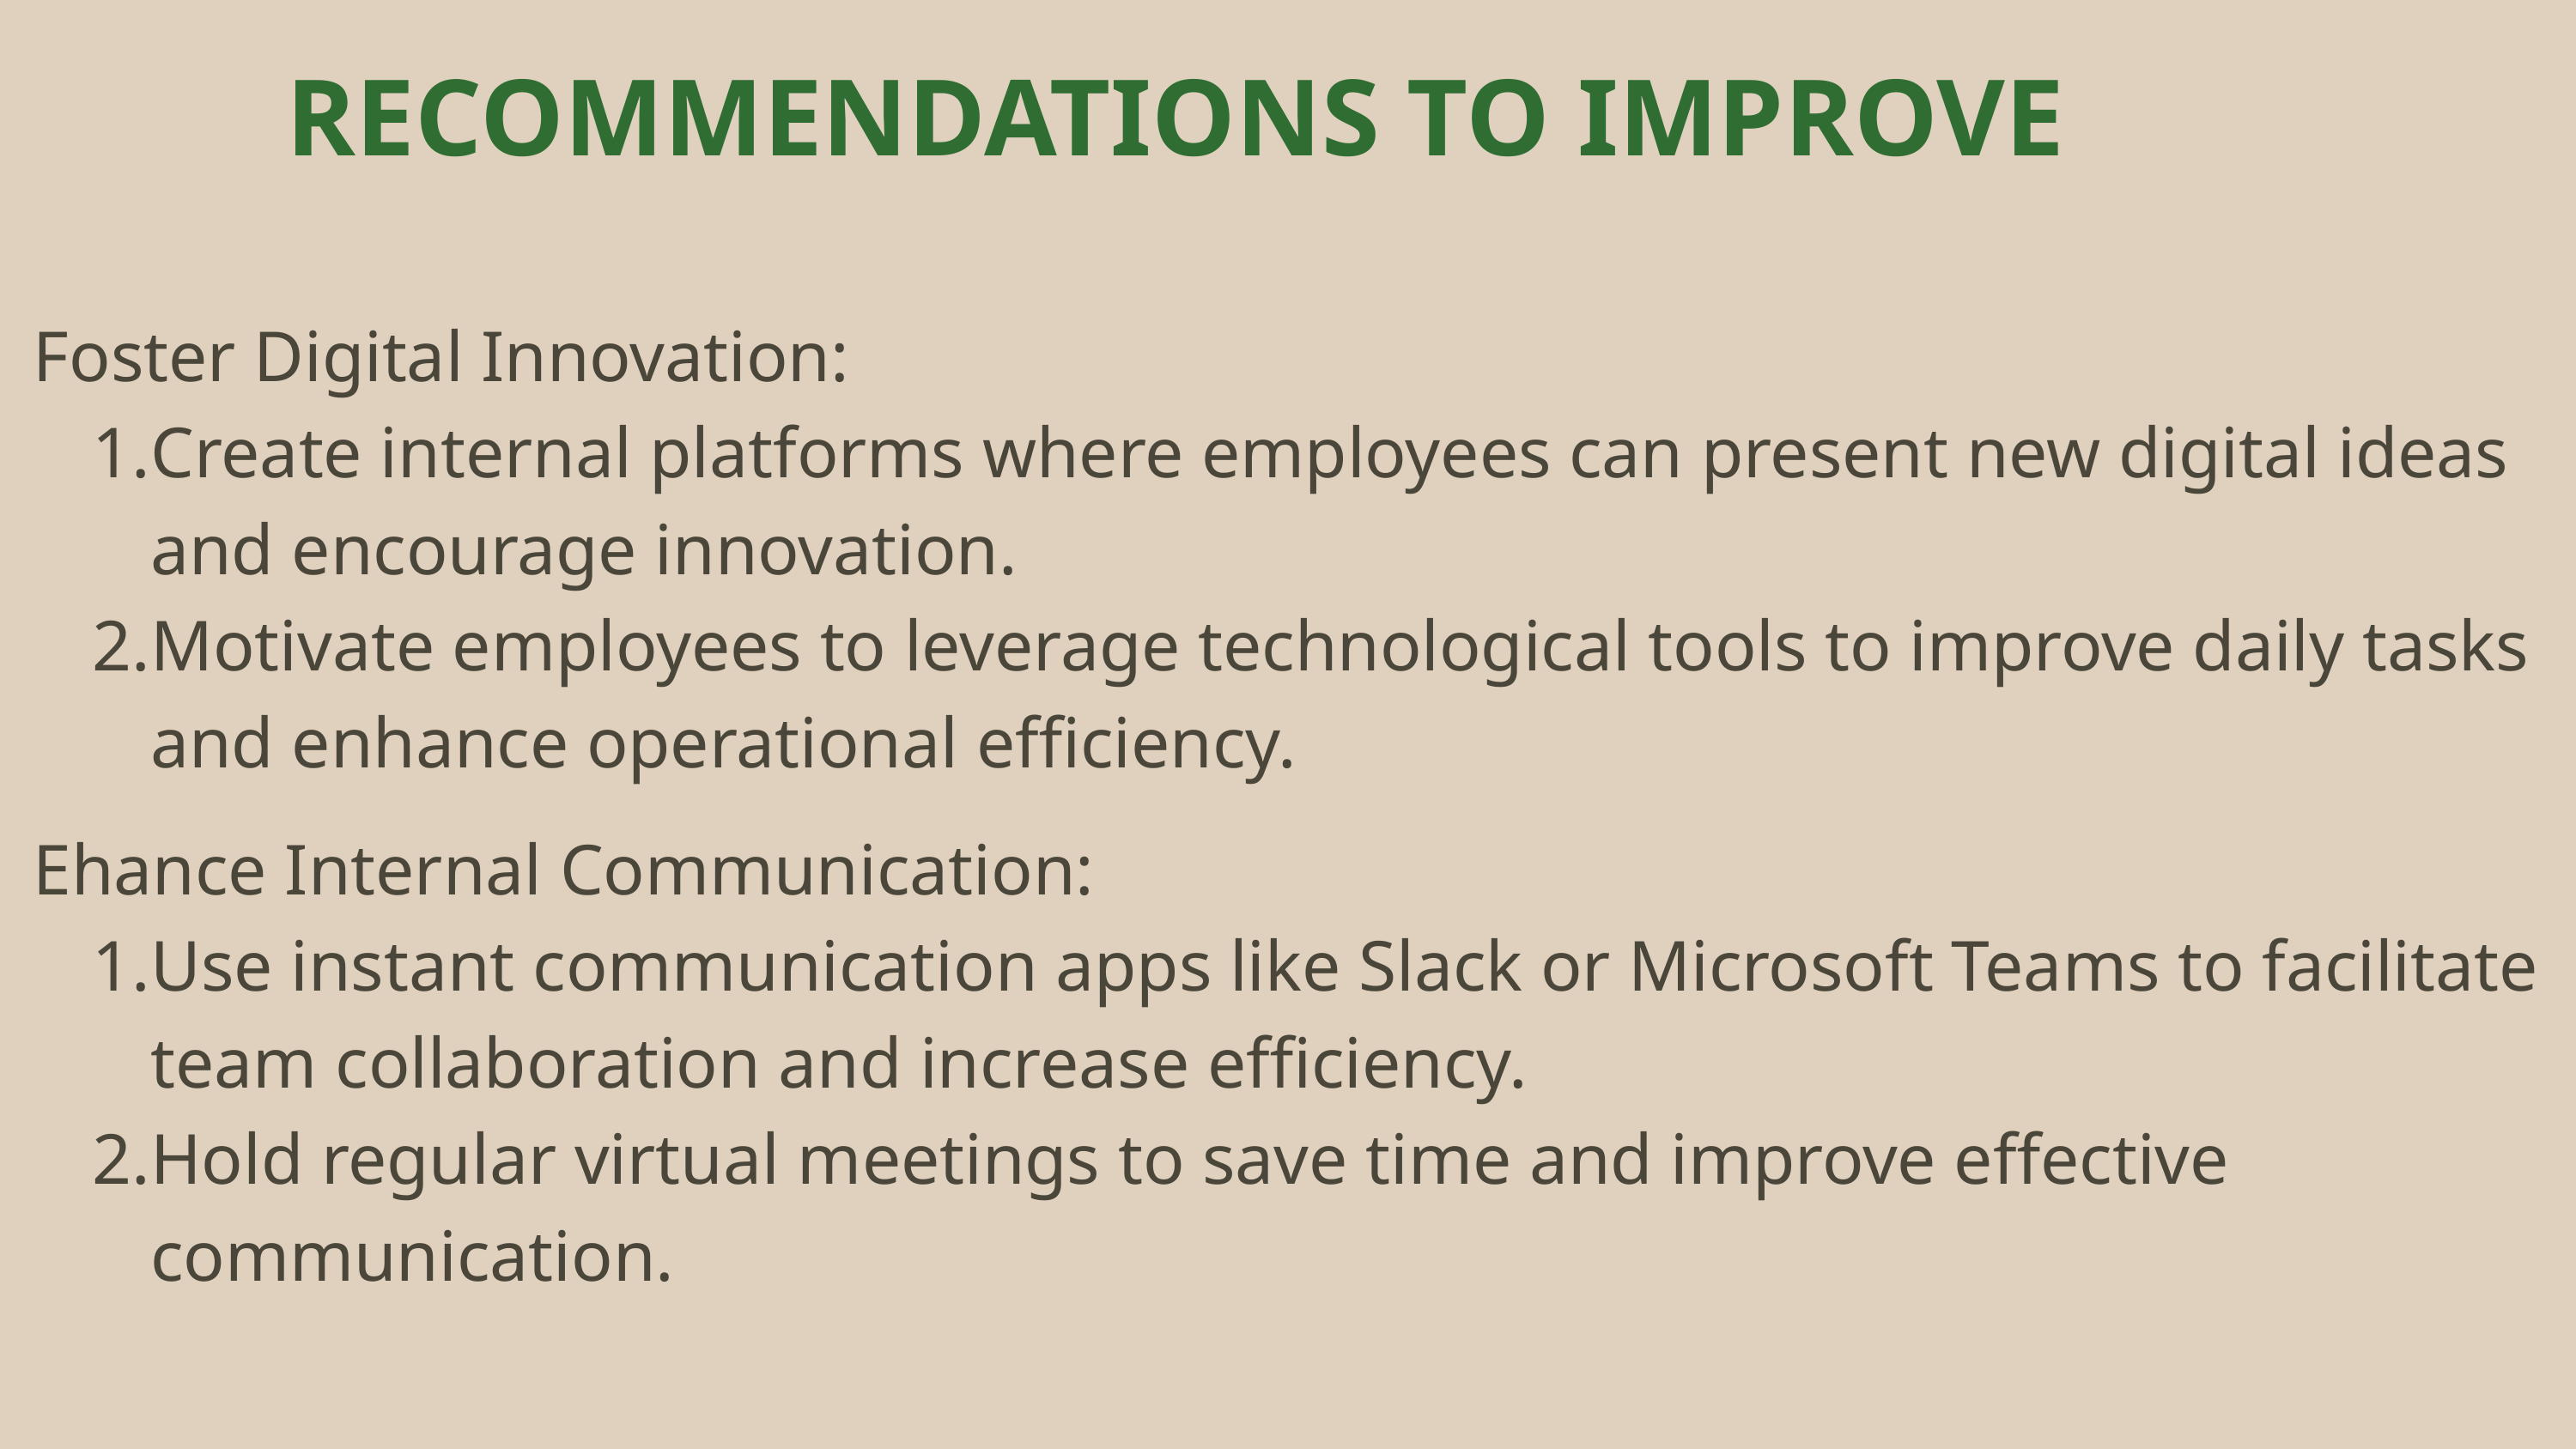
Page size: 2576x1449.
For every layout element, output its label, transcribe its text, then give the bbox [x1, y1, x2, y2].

text_box Ehance Internal Communication: Use instant communication apps like Slack or Microsoft Teams to facilitate team collaboration and increase efficiency. Hold regular virtual meetings to save time and improve effective communication. [33, 811, 2543, 1295]
text_box RECOMMENDATIONS TO IMPROVE [0, 70, 2432, 177]
text_box Foster Digital Innovation: Create internal platforms where employees can present new digital ideas and encourage innovation. Motivate employees to leverage technological tools to improve daily tasks and enhance operational efficiency. [33, 299, 2543, 782]
